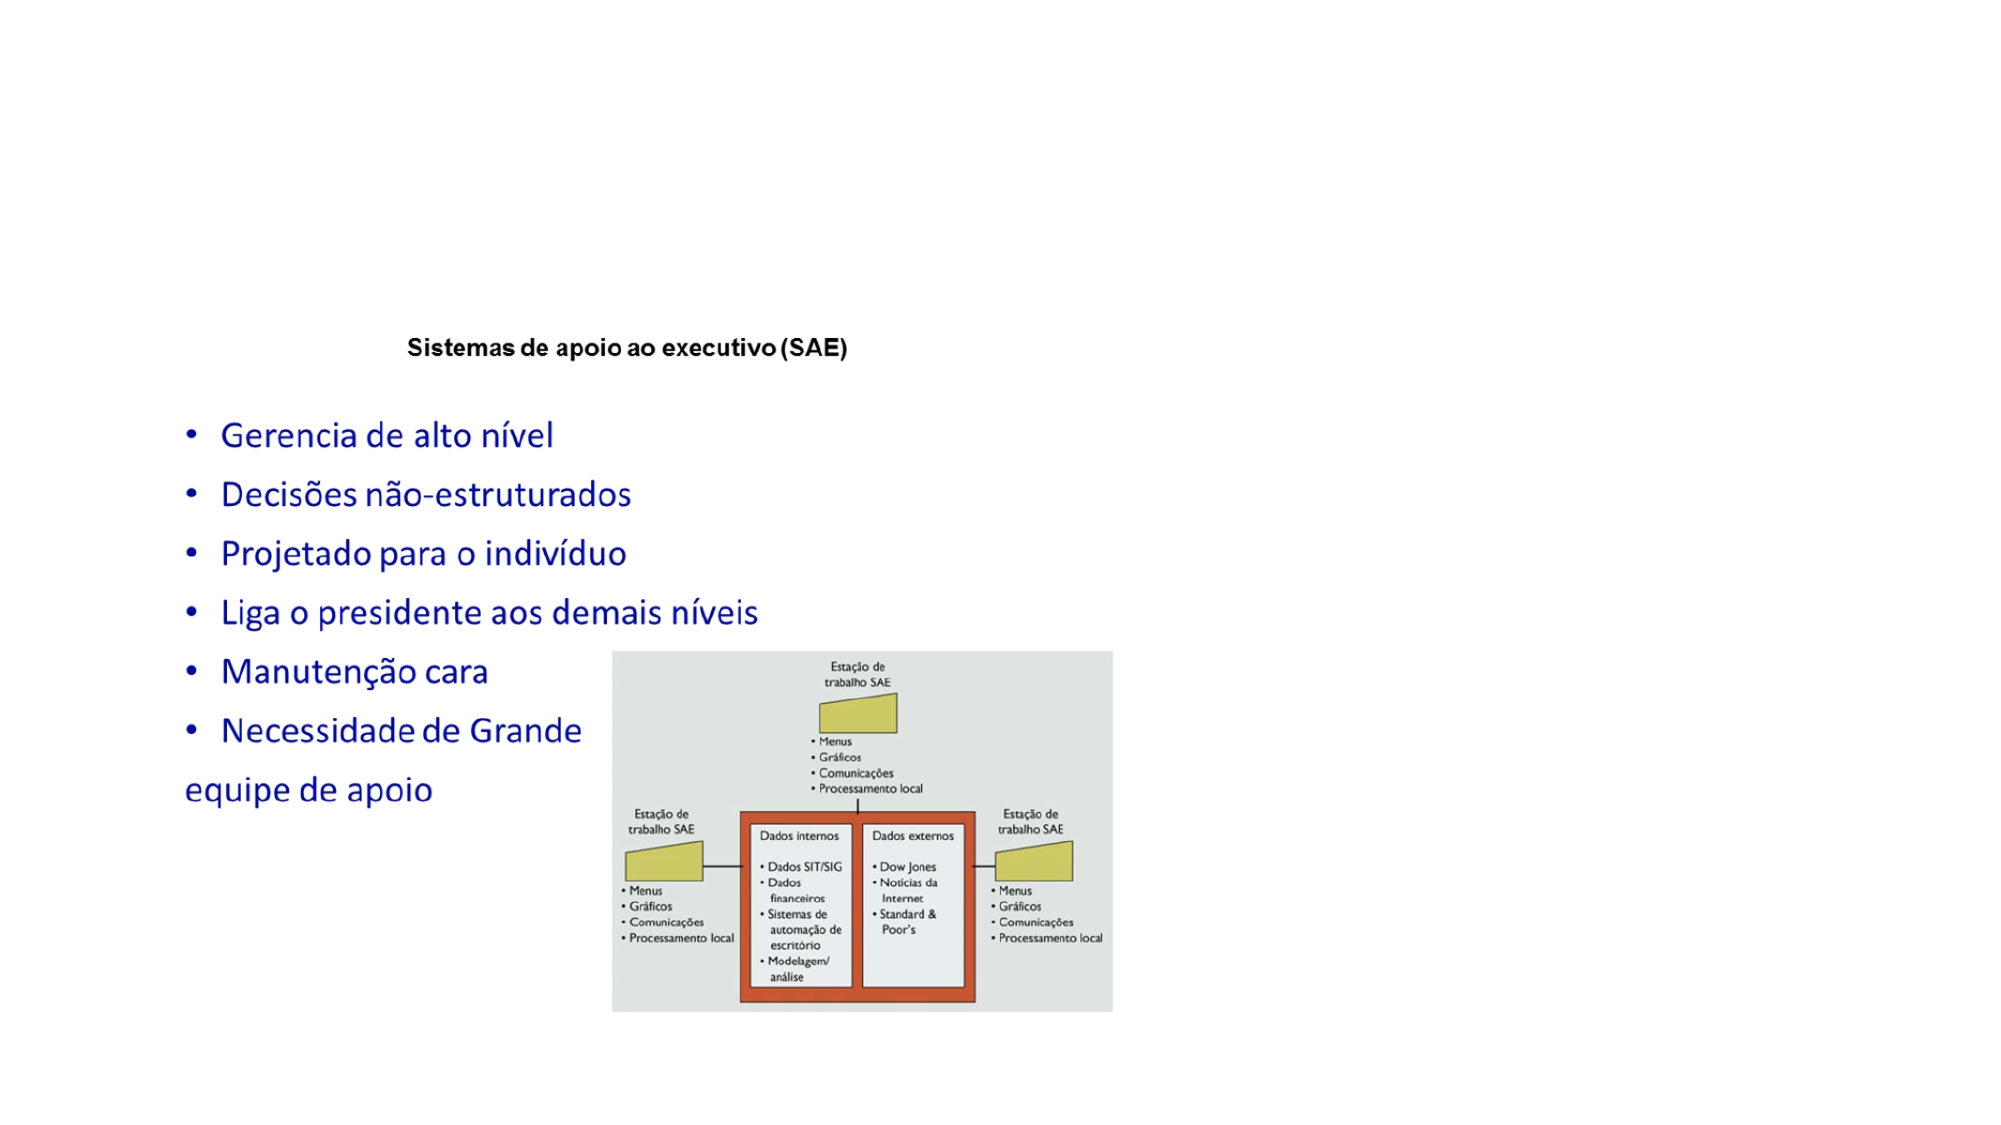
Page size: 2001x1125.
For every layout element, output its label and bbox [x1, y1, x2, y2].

picture [176, 324, 1127, 1024]
